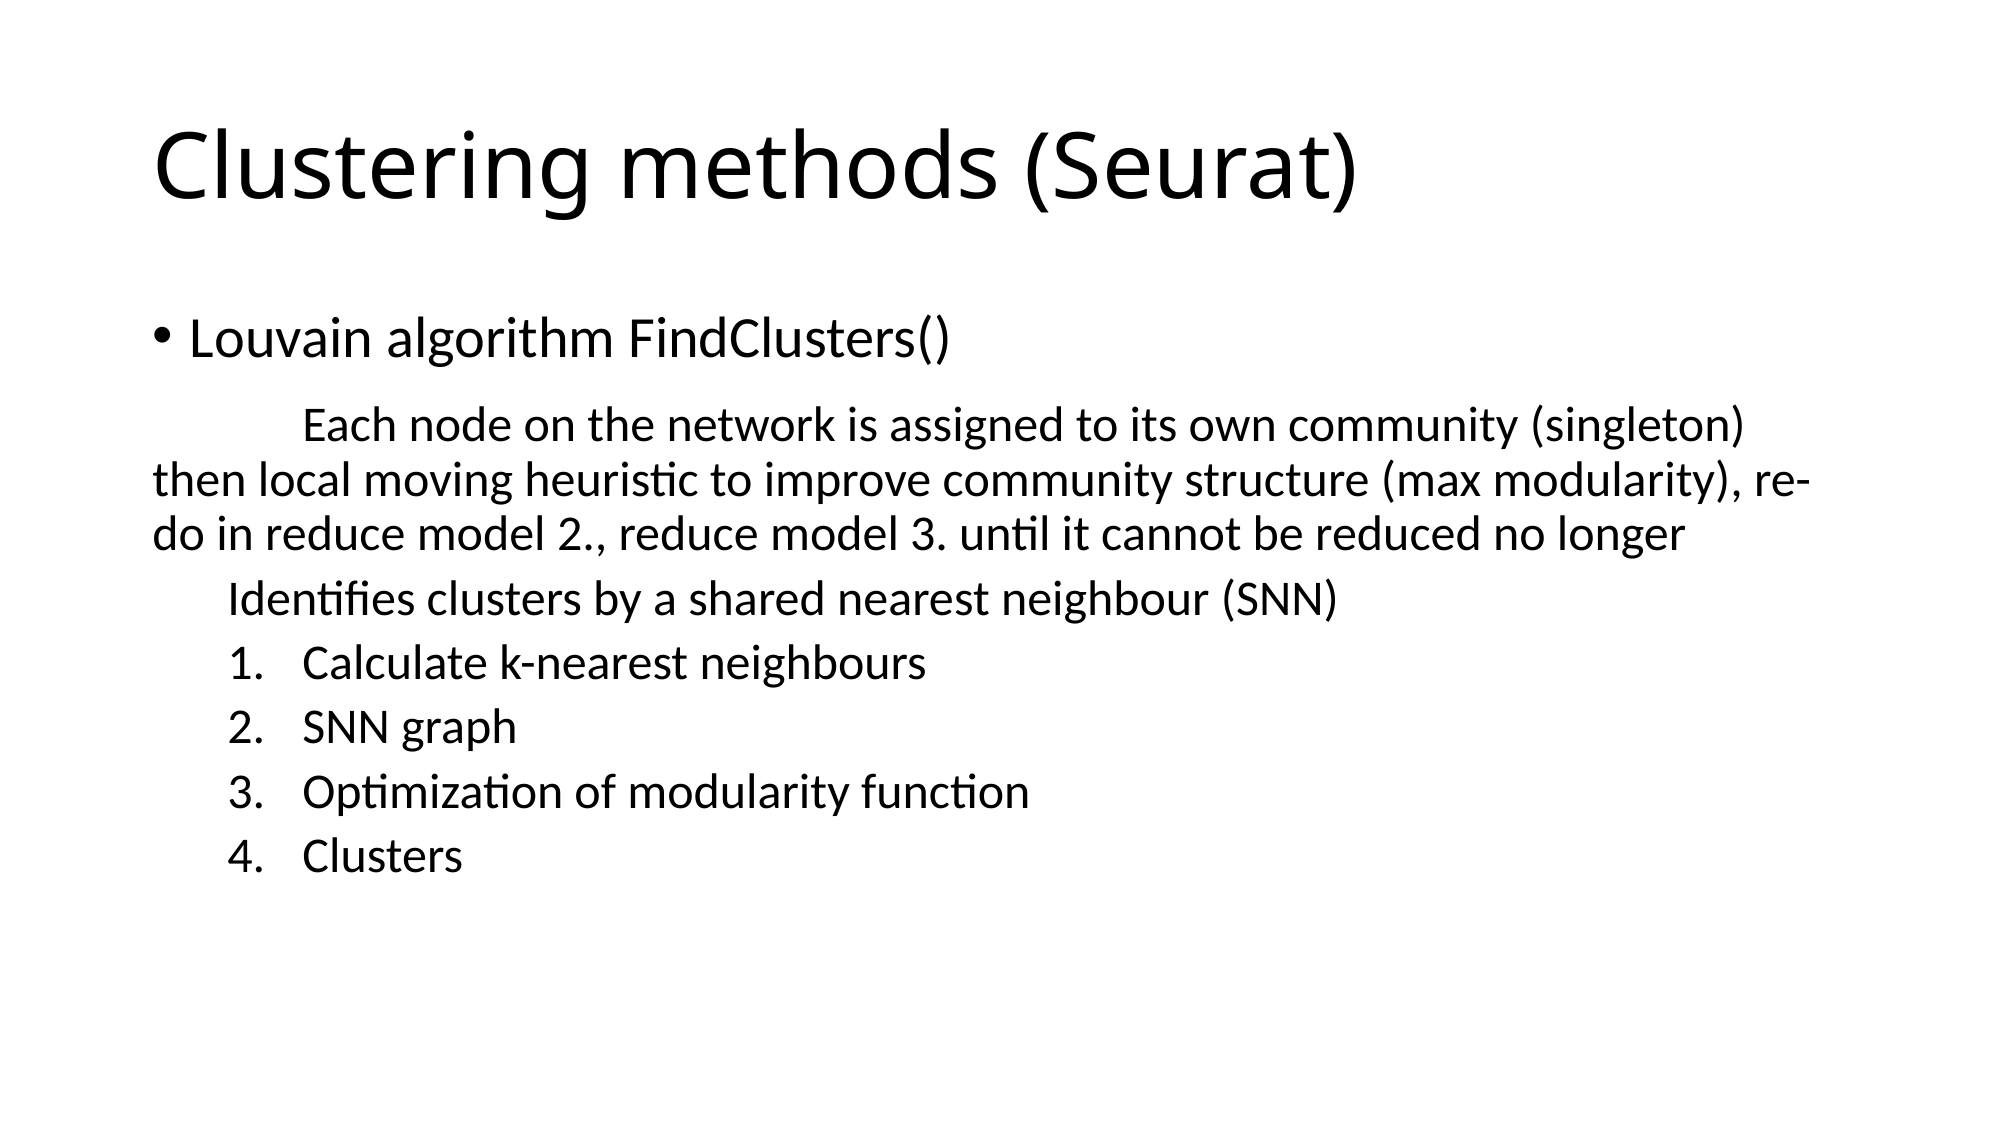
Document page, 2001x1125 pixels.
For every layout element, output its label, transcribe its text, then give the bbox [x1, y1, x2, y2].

list Louvain algorithm FindClusters() Each node on the network is assigned to its own community (singleton) then local moving heuristic to improve community structure (max modularity), re-do in reduce model 2., reduce model 3. until it cannot be reduced no longer Identifies clusters by a shared nearest neighbour (SNN) Calculate k-nearest neighbours SNN graph Optimization of modularity function Clusters [137, 299, 1863, 1014]
title Clustering methods (Seurat) [137, 59, 1863, 278]
